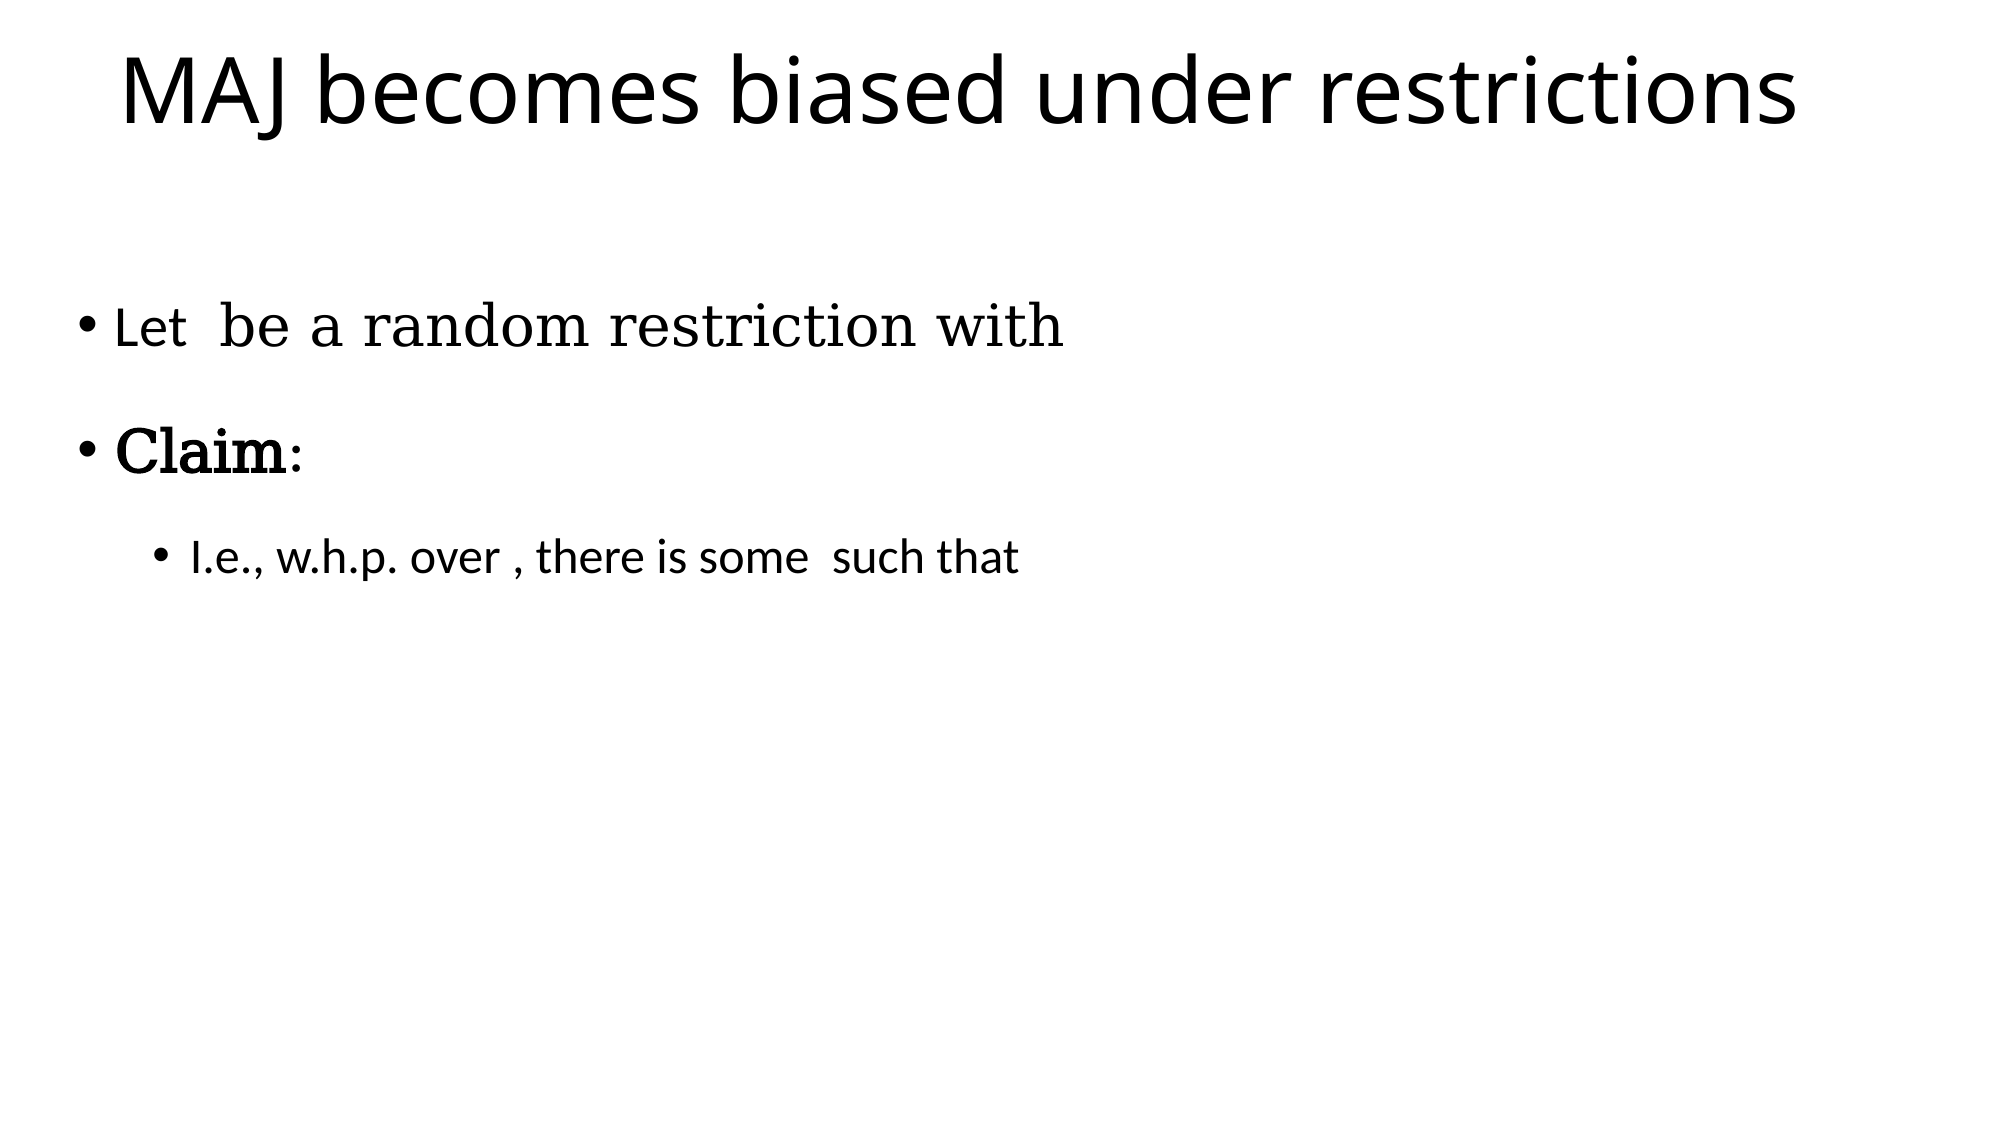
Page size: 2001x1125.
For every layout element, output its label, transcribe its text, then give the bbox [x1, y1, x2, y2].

title MAJ becomes biased under restrictions [103, 0, 1829, 189]
